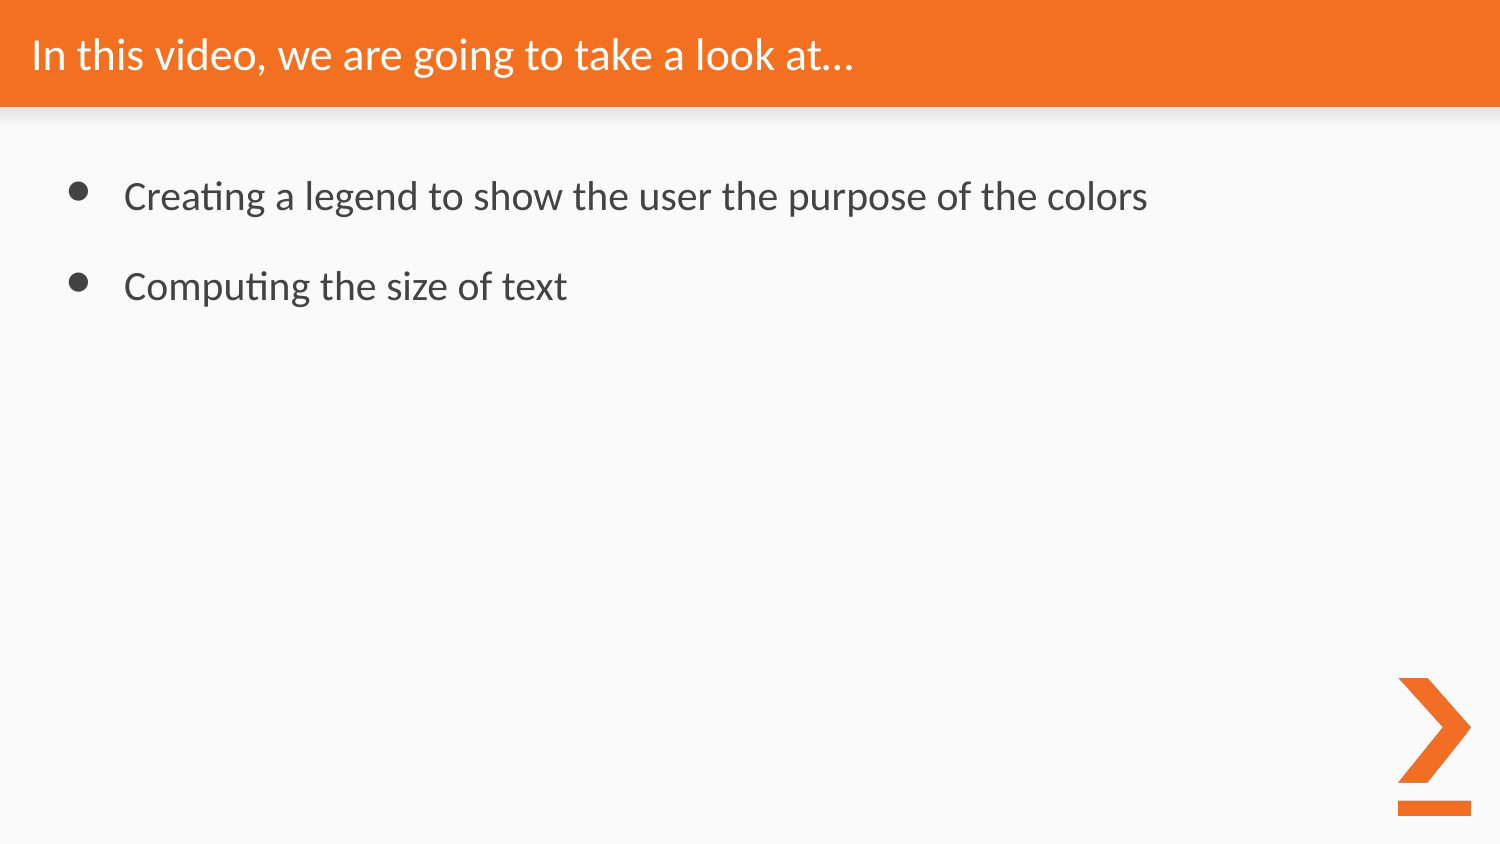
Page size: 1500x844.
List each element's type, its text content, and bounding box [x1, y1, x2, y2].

list Creating a legend to show the user the purpose of the colors Computing the size of text [34, 145, 1465, 806]
picture [1398, 678, 1471, 816]
title In this video, we are going to take a look at… [16, 2, 1464, 102]
